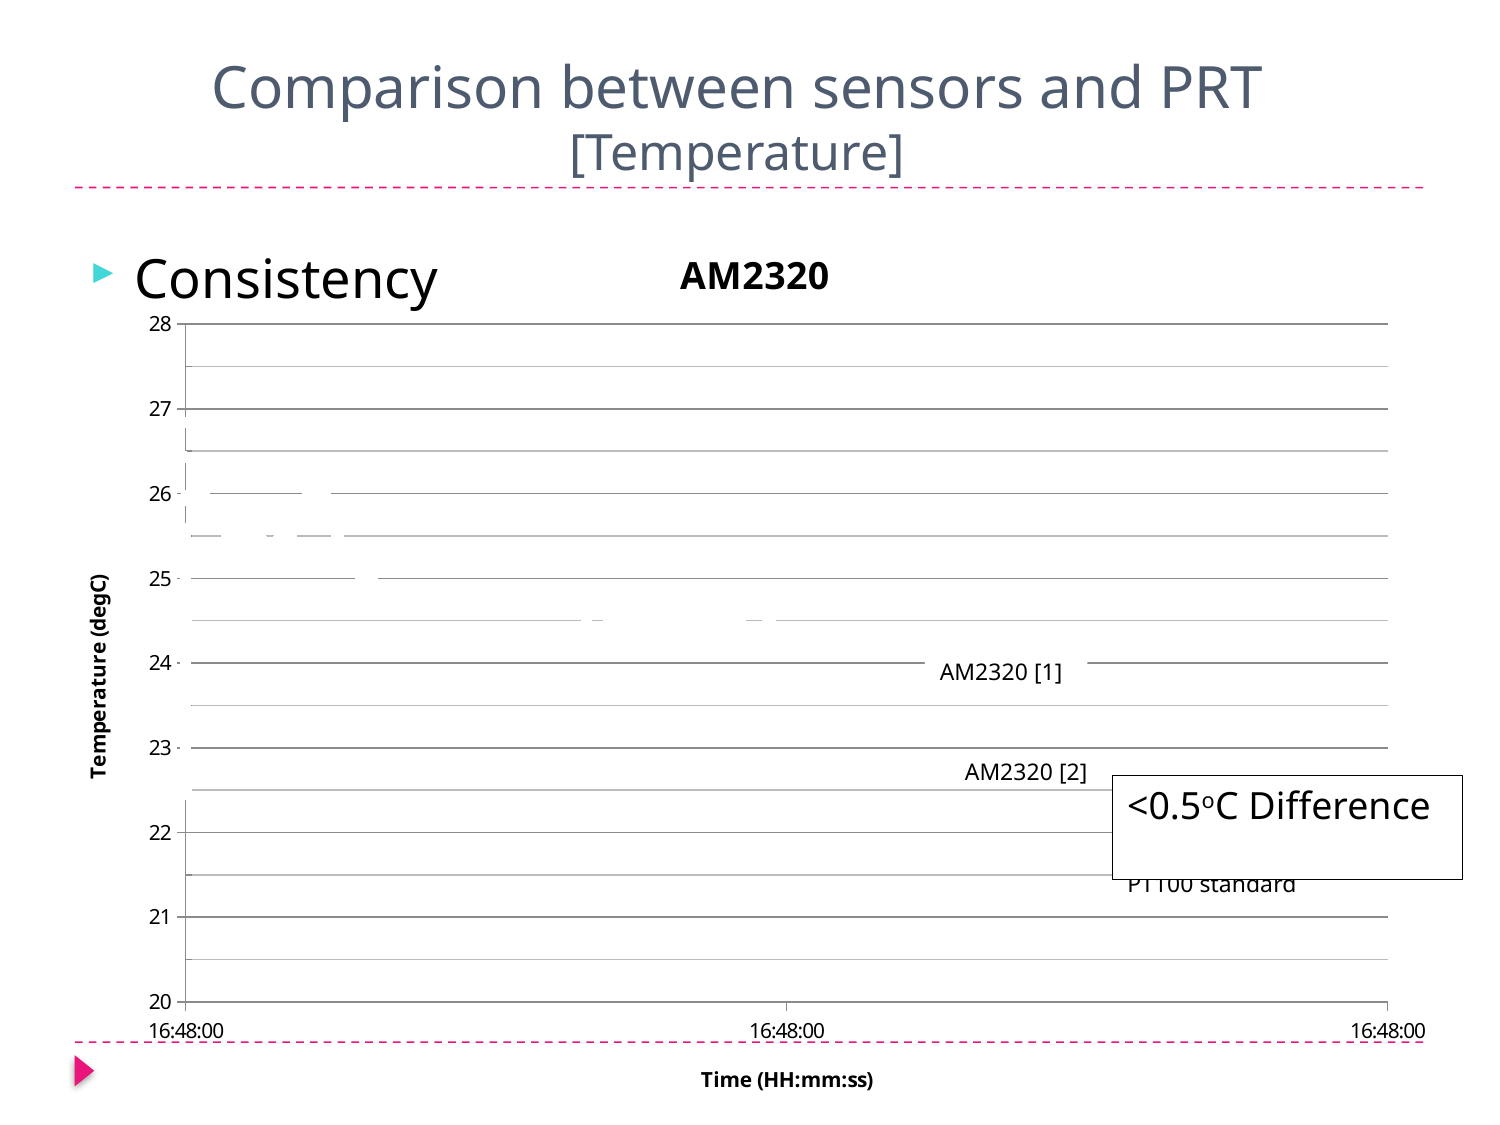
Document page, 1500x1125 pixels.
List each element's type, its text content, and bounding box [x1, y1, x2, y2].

text_box Comparison between sensors and PRT [Temperature] [0, 0, 1500, 188]
chart [0, 212, 1500, 1101]
